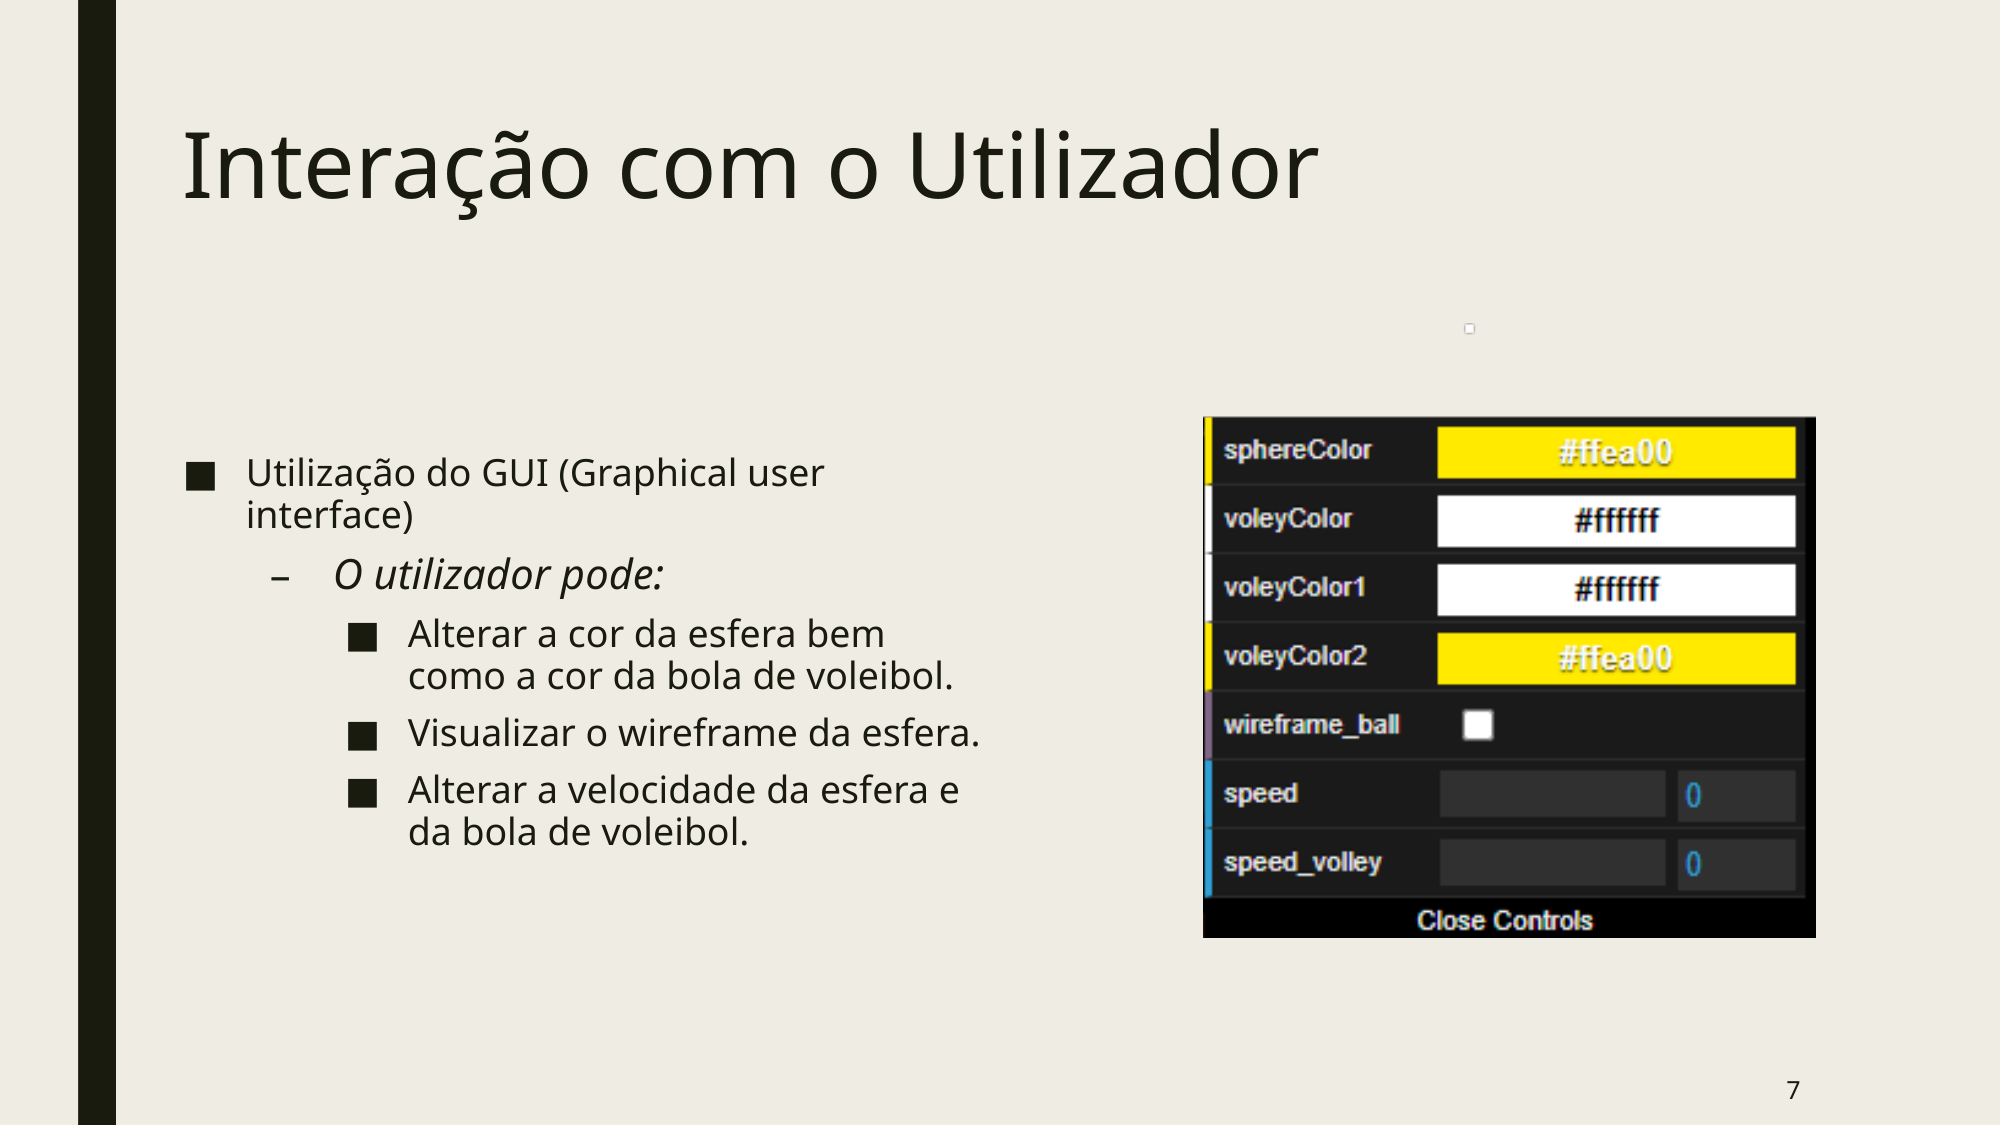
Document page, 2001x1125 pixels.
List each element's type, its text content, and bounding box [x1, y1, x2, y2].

title Interação com o Utilizador [167, 112, 1890, 357]
picture [1203, 322, 1816, 938]
slide_number 7 [1553, 1058, 1816, 1125]
list Utilização do GUI (Graphical user interface) O utilizador pode: Alterar a cor da esfera bem como a cor da bola de voleibol. Visualizar o wireframe da esfera. Alterar a velocidade da esfera e da bola de voleibol. [167, 375, 1000, 963]
text_box [76, 0, 119, 1125]
